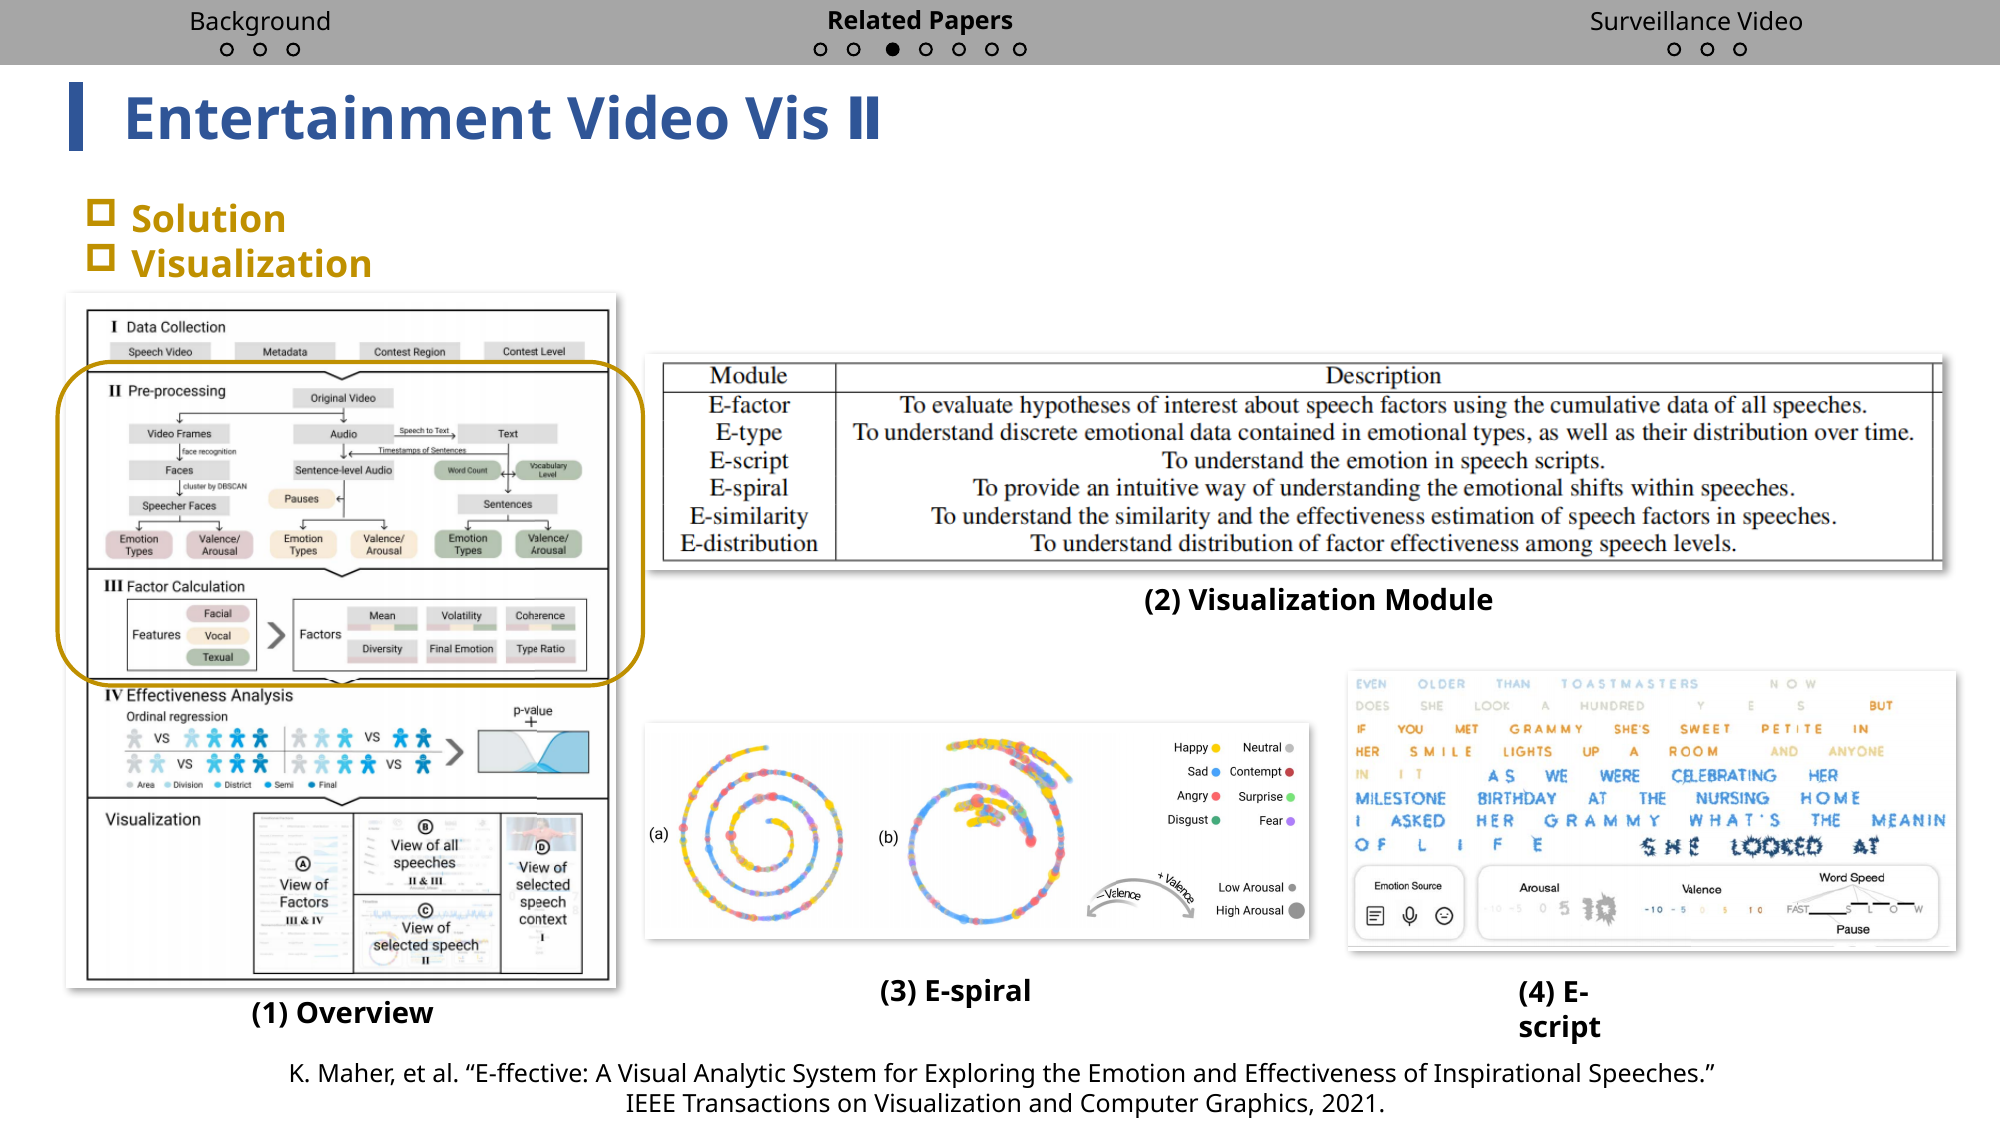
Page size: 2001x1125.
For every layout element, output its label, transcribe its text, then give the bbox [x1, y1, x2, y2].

text_box Solution Visualization [69, 187, 1813, 293]
text_box [984, 42, 999, 57]
text_box [56, 385, 66, 663]
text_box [645, 354, 1956, 1017]
text_box [1012, 42, 1027, 57]
text_box [219, 42, 234, 57]
text_box [1700, 42, 1715, 57]
text_box [1667, 42, 1682, 57]
text_box Entertainment Video Vis Ⅱ [109, 73, 1335, 159]
text_box [1733, 42, 1748, 57]
text_box [253, 42, 268, 57]
picture [66, 293, 616, 988]
text_box (1) Overview [236, 988, 502, 1037]
text_box [918, 42, 933, 57]
text_box Related Papers [812, 0, 1029, 42]
text_box K. Maher, et al. “E-ffective: A Visual Analytic System for Exploring the Emotion and Effectiveness of Inspirational Speeches.” IEEE Transactions on Visualization and Computer Graphics, 2021. [0, 1050, 2000, 1125]
text_box [0, 0, 2000, 65]
text_box [846, 42, 861, 57]
text_box Background [174, 0, 347, 43]
text_box [69, 82, 83, 151]
text_box [813, 42, 828, 57]
text_box [952, 42, 967, 57]
text_box [616, 367, 645, 680]
text_box [885, 42, 900, 57]
text_box [286, 42, 301, 57]
text_box Surveillance Video [1575, 0, 1819, 43]
